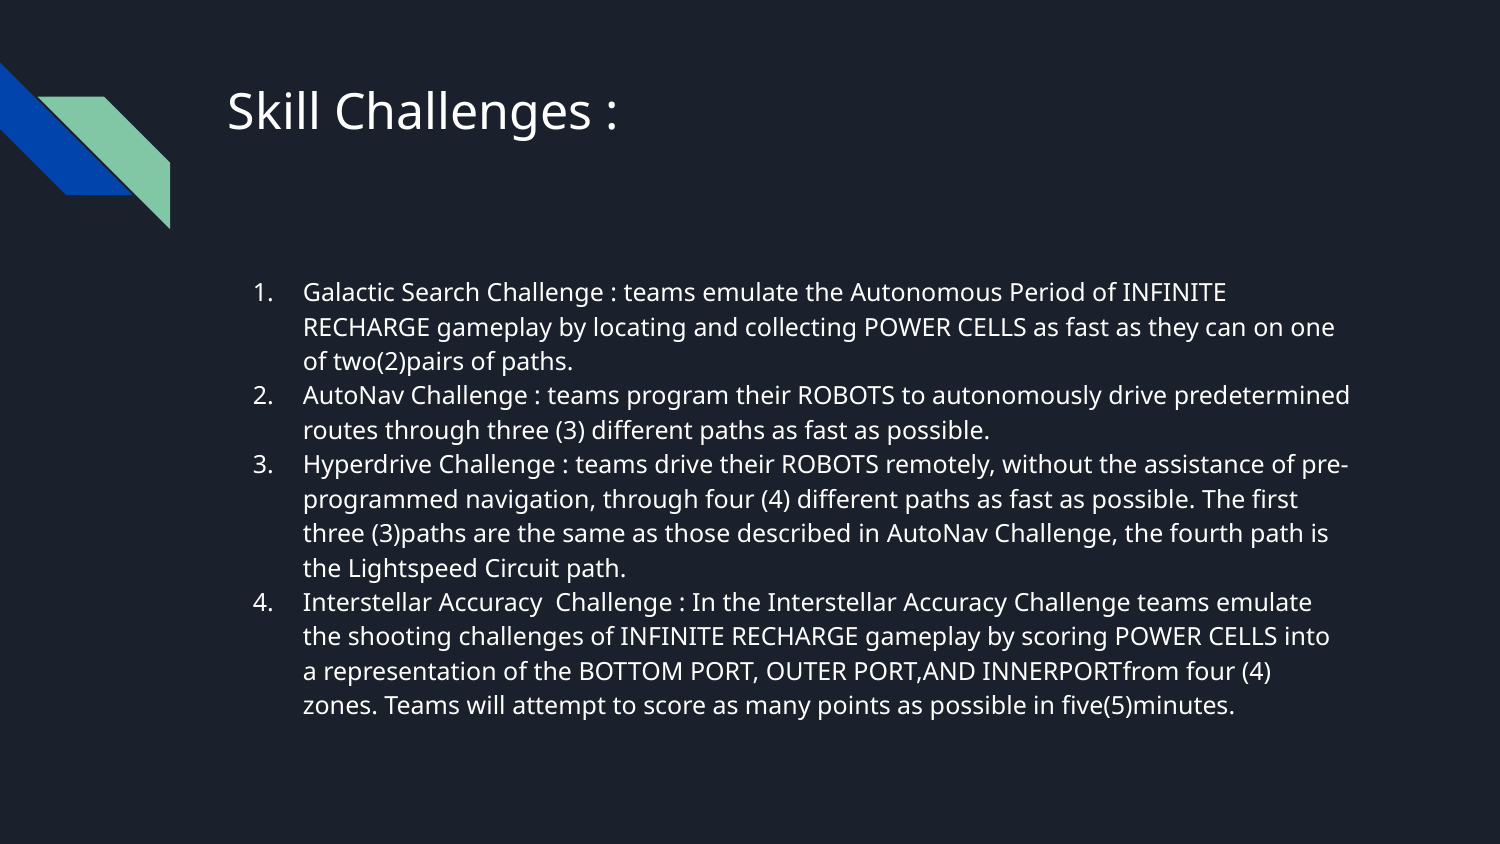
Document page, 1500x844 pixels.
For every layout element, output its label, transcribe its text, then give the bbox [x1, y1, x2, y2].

title Skill Challenges : [212, 64, 1368, 215]
list Galactic Search Challenge : teams emulate the Autonomous Period of INFINITE RECHARGE gameplay by locating and collecting POWER CELLS as fast as they can on one of two(2)pairs of paths. AutoNav Challenge : teams program their ROBOTS to autonomously drive predetermined routes through three (3) different paths as fast as possible. Hyperdrive Challenge : teams drive their ROBOTS remotely, without the assistance of pre-programmed navigation, through four (4) different paths as fast as possible. The first three (3)paths are the same as those described in AutoNav Challenge, the fourth path is the Lightspeed Circuit path. Interstellar Accuracy Challenge : In the Interstellar Accuracy Challenge teams emulate the shooting challenges of INFINITE RECHARGE gameplay by scoring POWER CELLS into a representation of the BOTTOM PORT, OUTER PORT,AND INNERPORTfrom four (4) zones. Teams will attempt to score as many points as possible in five(5)minutes. [212, 257, 1368, 735]
